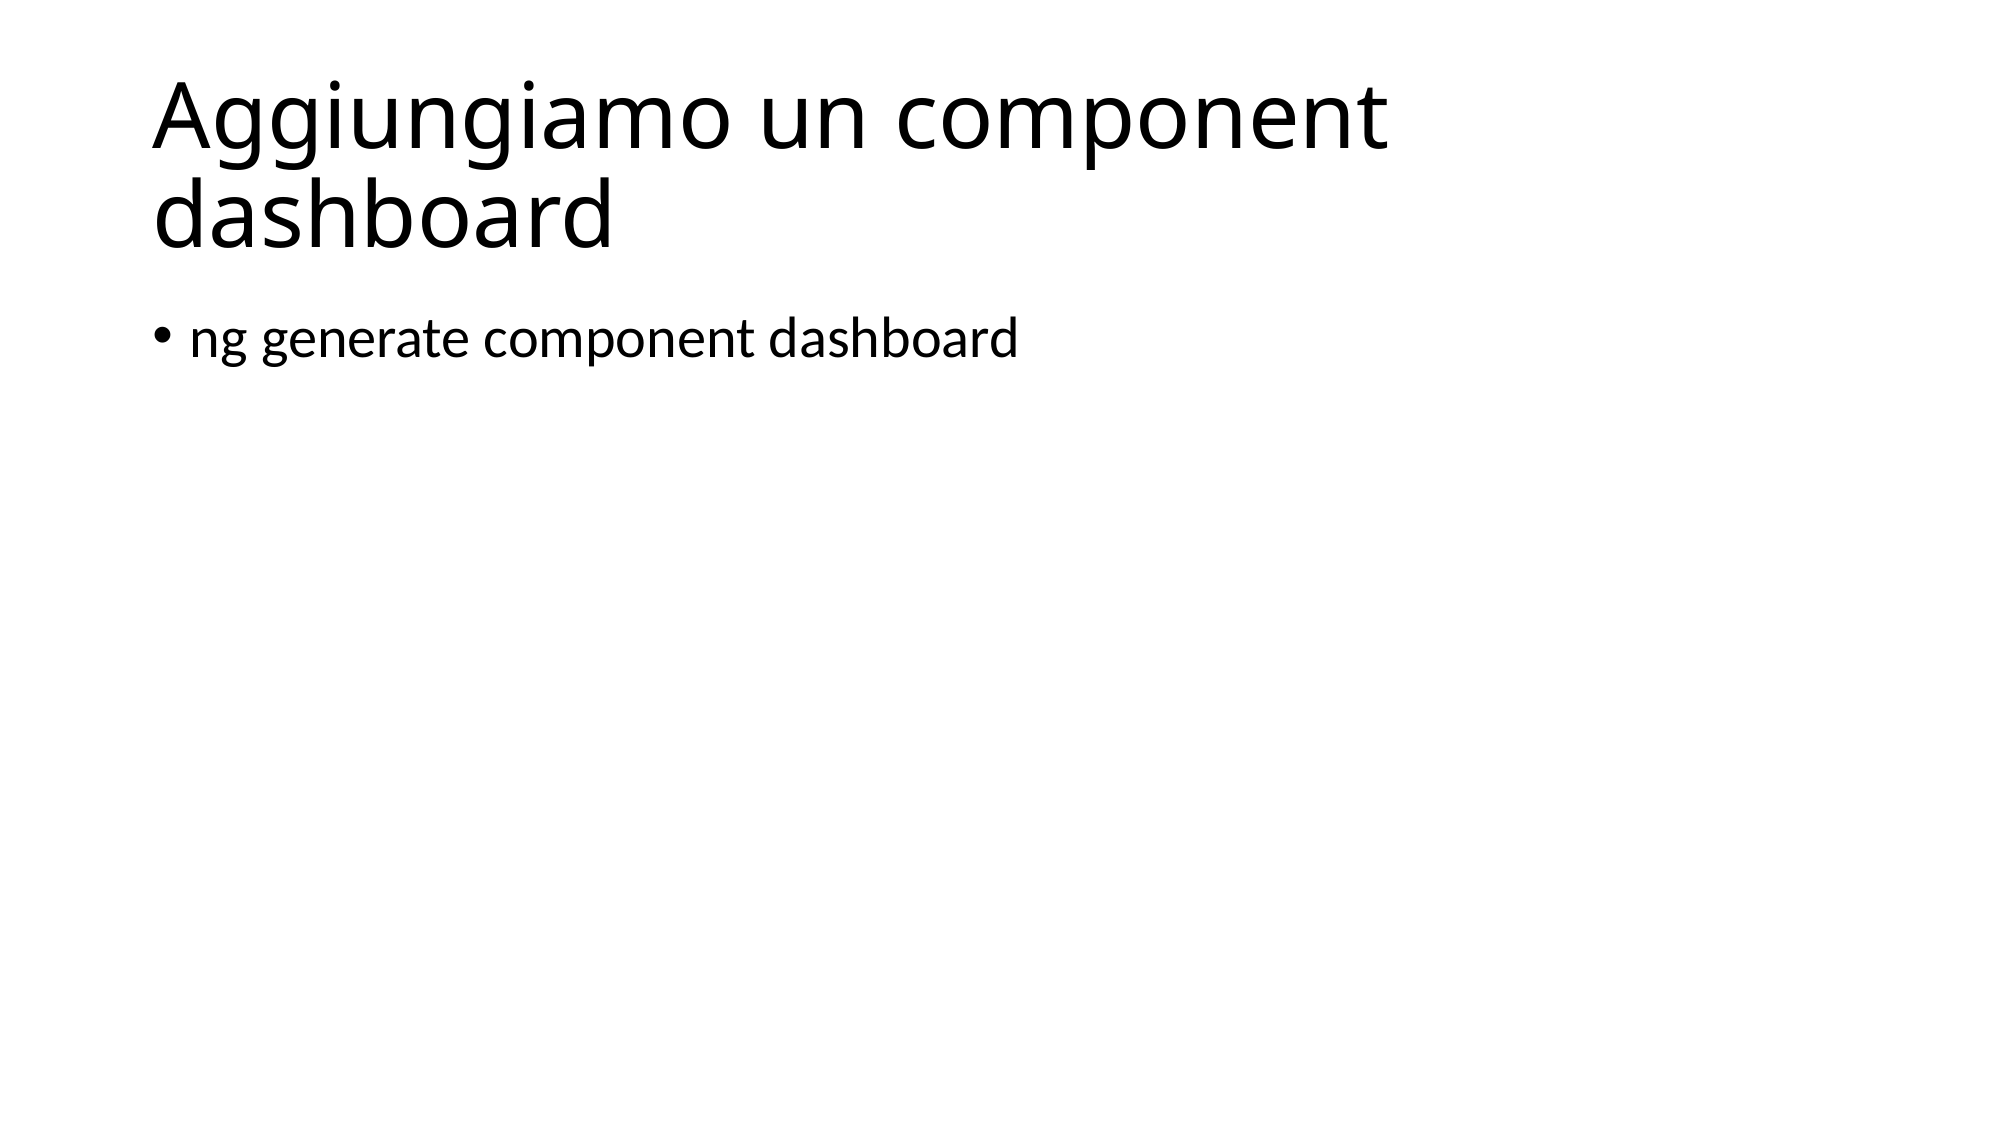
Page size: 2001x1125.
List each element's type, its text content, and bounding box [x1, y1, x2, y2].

list ng generate component dashboard [137, 299, 1863, 1014]
title Aggiungiamo un component dashboard [137, 59, 1863, 278]
